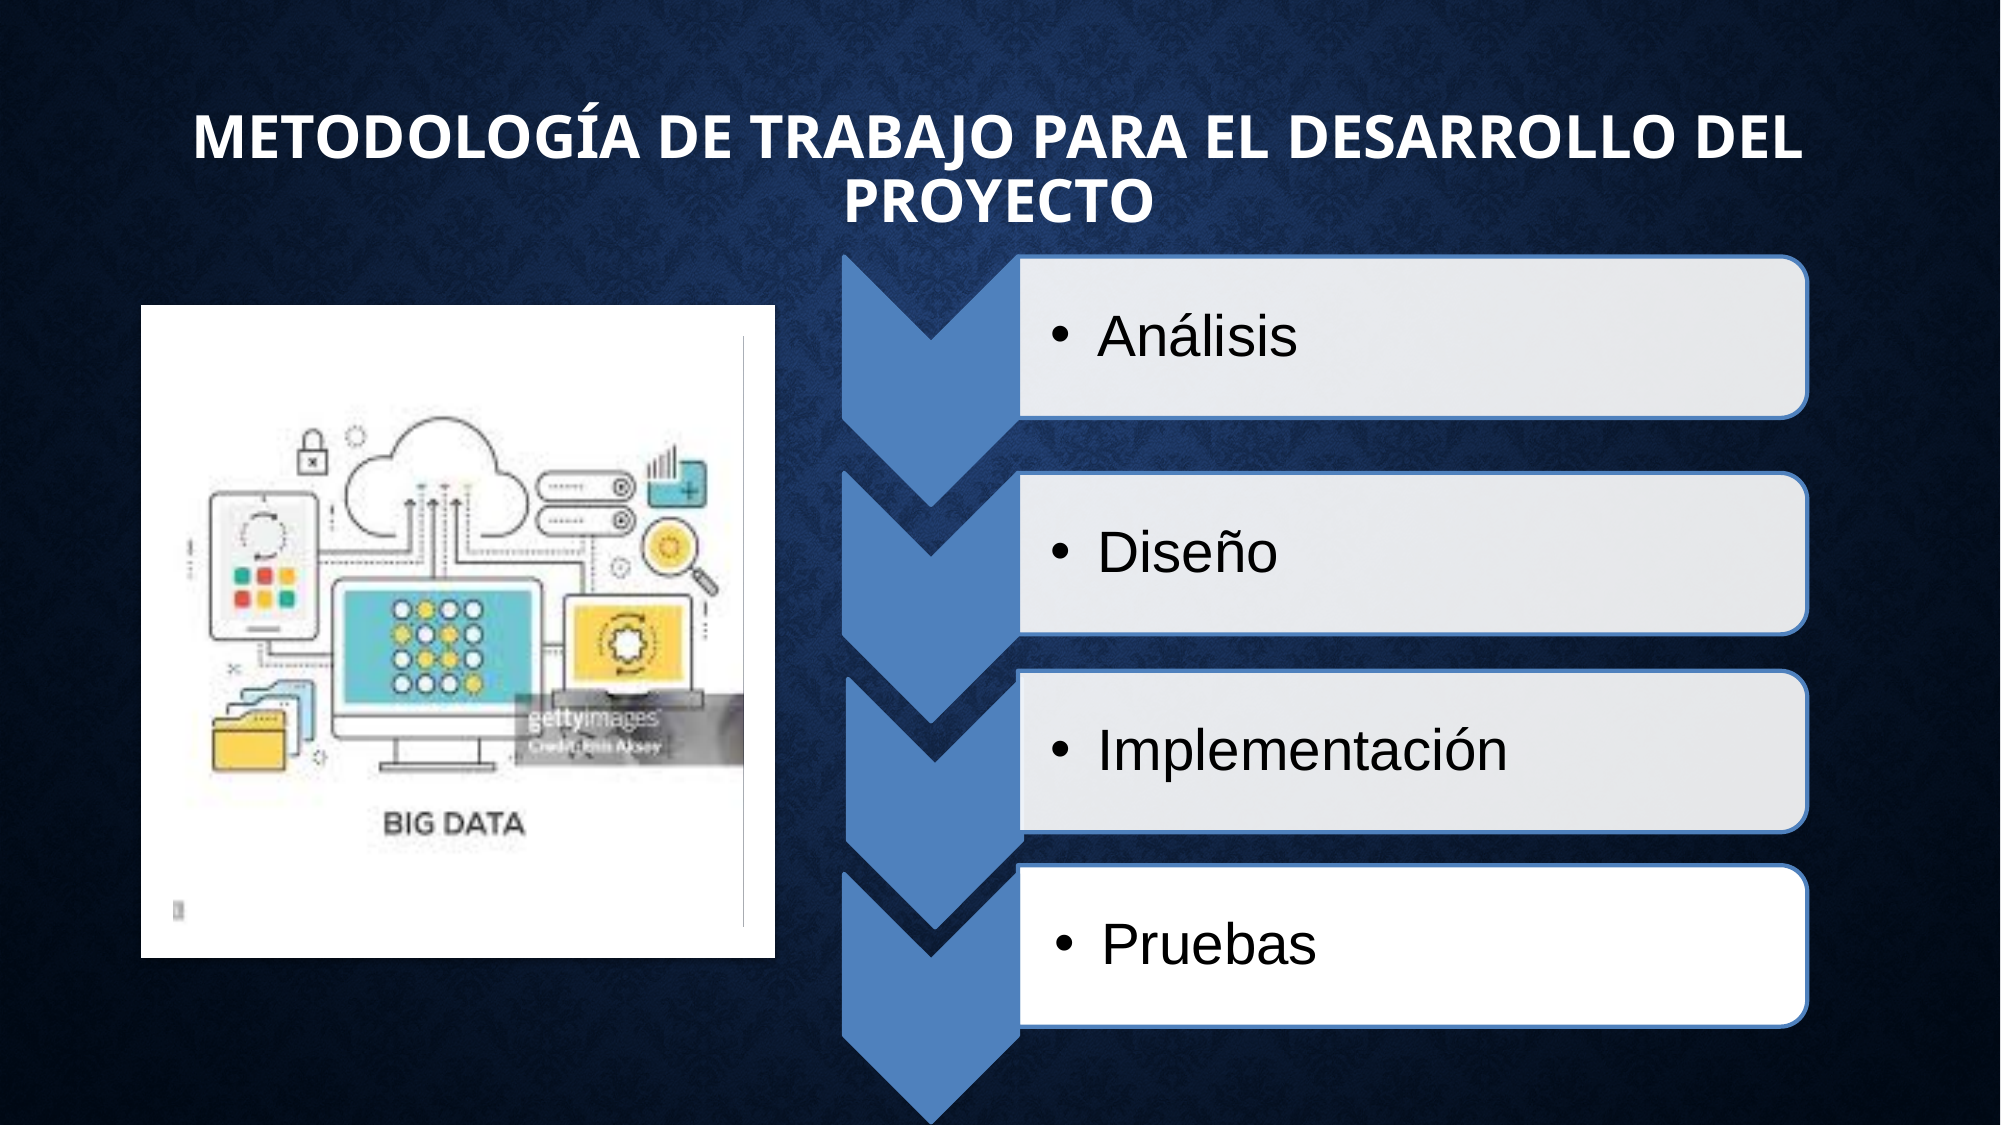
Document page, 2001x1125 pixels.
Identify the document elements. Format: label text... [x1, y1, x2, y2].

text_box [1017, 864, 1808, 1027]
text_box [843, 873, 1019, 1123]
picture [172, 335, 744, 928]
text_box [843, 255, 1808, 873]
picture [0, 0, 2001, 1125]
title METODOLOGÍA DE TRABAJO PARA EL DESARROLLO DEL PROYECTO [149, 98, 1849, 316]
